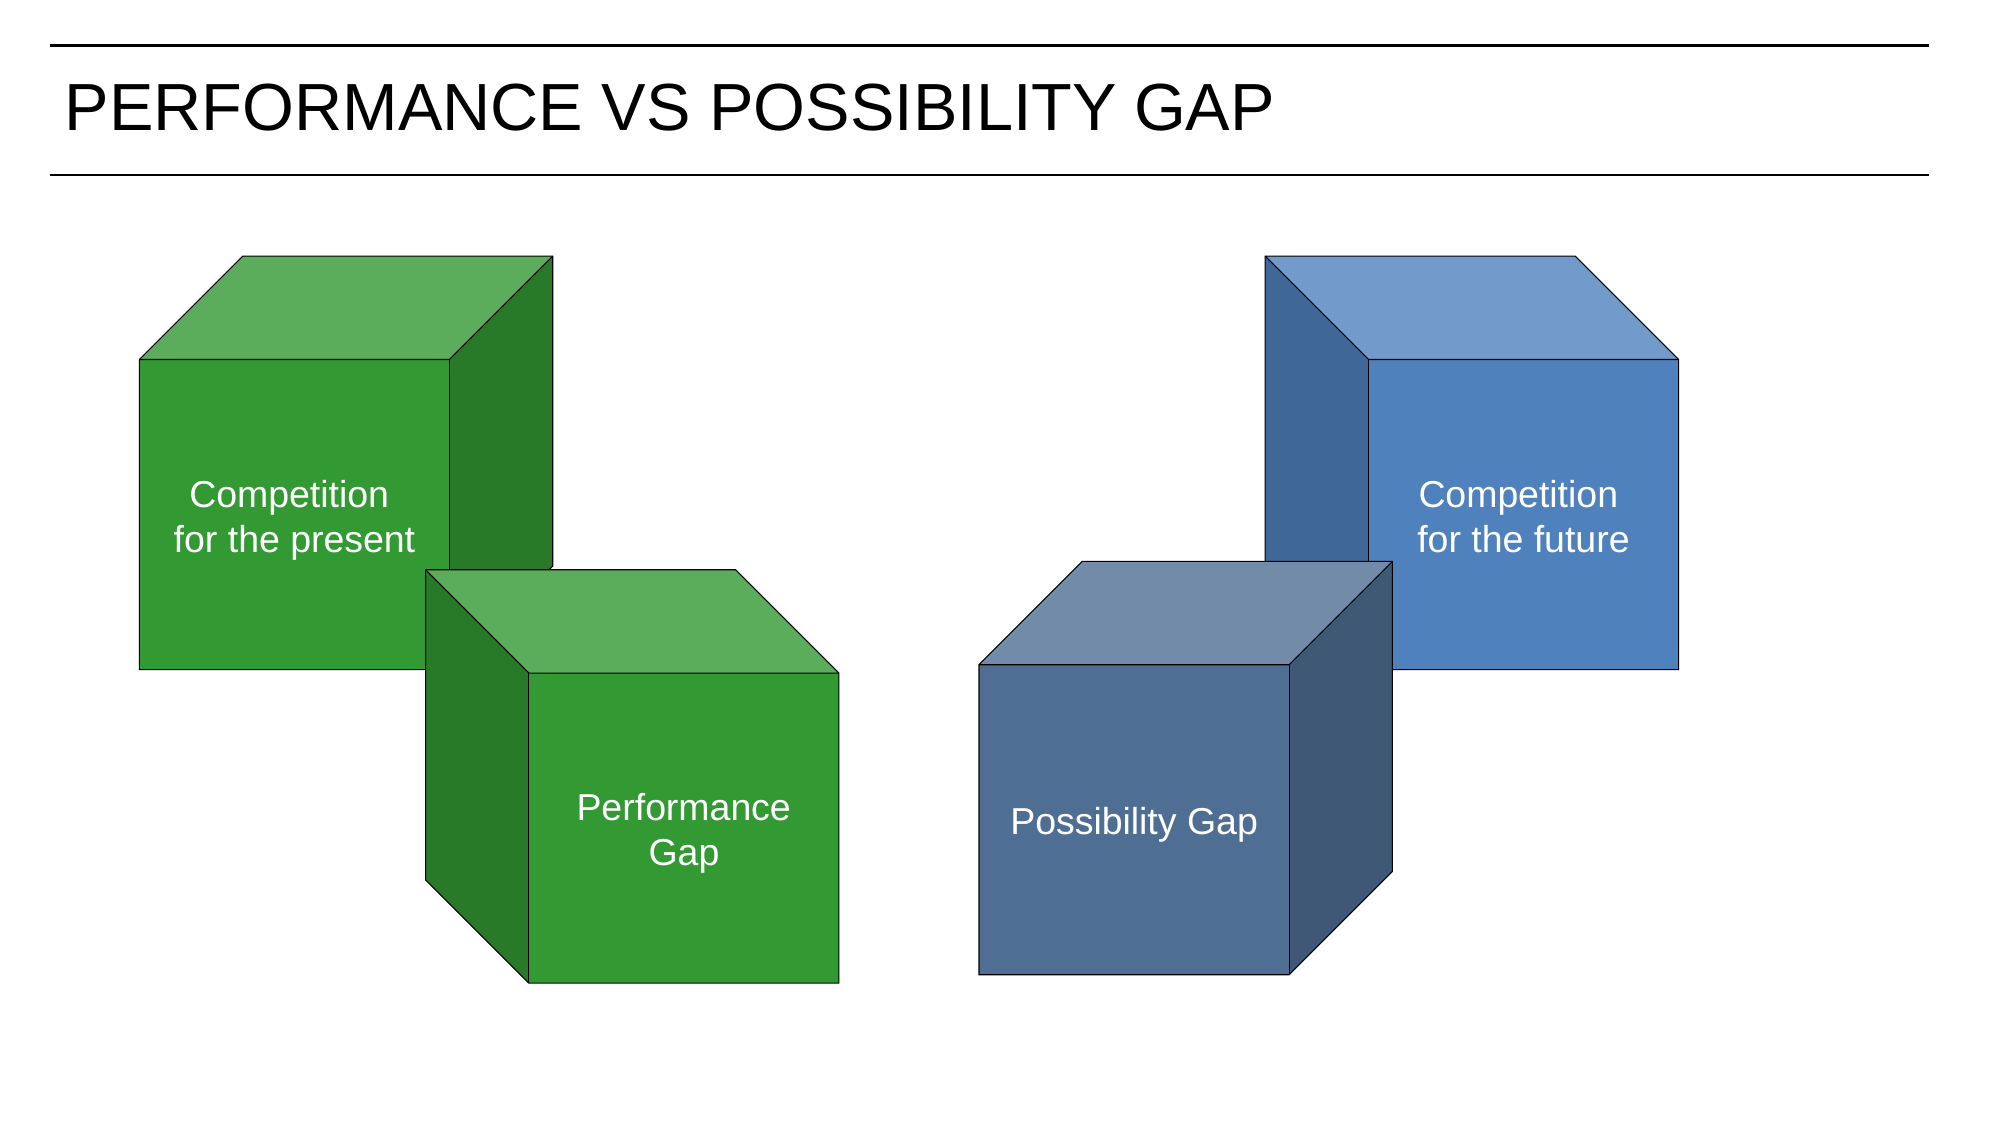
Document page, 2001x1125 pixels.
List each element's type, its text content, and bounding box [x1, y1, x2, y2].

text_box Competition for the present [138, 255, 554, 671]
text_box Possibility Gap [978, 560, 1393, 976]
text_box Performance Gap [425, 569, 840, 984]
text_box Competition for the future [1264, 255, 1680, 671]
title PERFORMANCE VS POSSIBILITY GAP [49, 64, 1929, 153]
